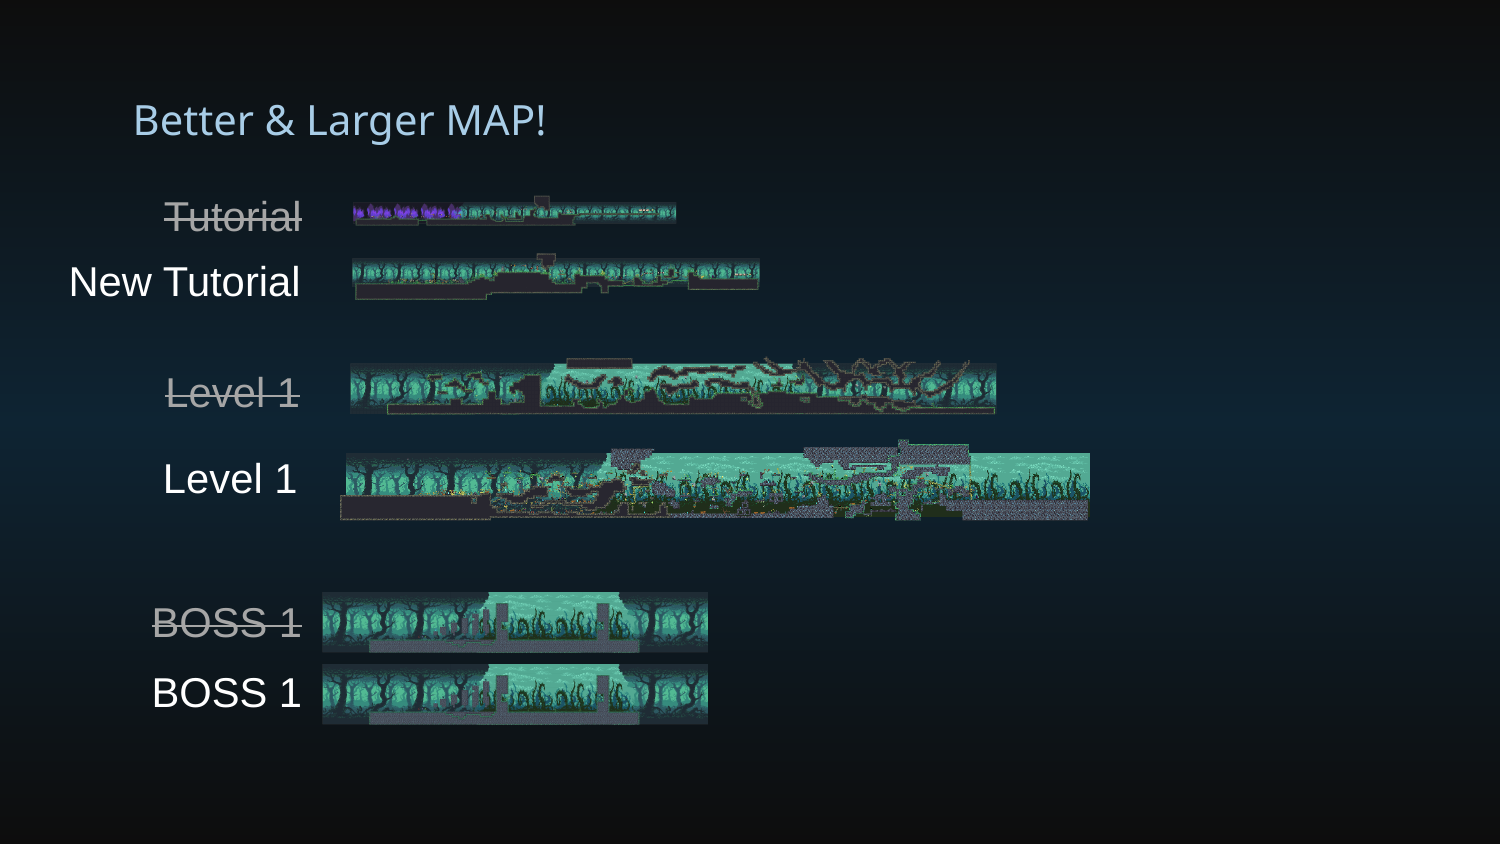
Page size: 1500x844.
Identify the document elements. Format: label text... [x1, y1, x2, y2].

text_box Level 1 [148, 444, 313, 510]
title Better & Larger MAP! [117, 91, 1383, 146]
picture [317, 660, 715, 729]
picture [349, 349, 1000, 419]
text_box Level 1 [150, 358, 316, 424]
picture [317, 588, 715, 657]
text_box BOSS 1 [136, 658, 312, 724]
picture [340, 430, 1092, 538]
picture [349, 244, 764, 308]
picture [349, 194, 681, 227]
text_box BOSS 1 [136, 588, 316, 654]
text_box Tutorial [149, 182, 317, 247]
text_box New Tutorial [53, 247, 316, 313]
